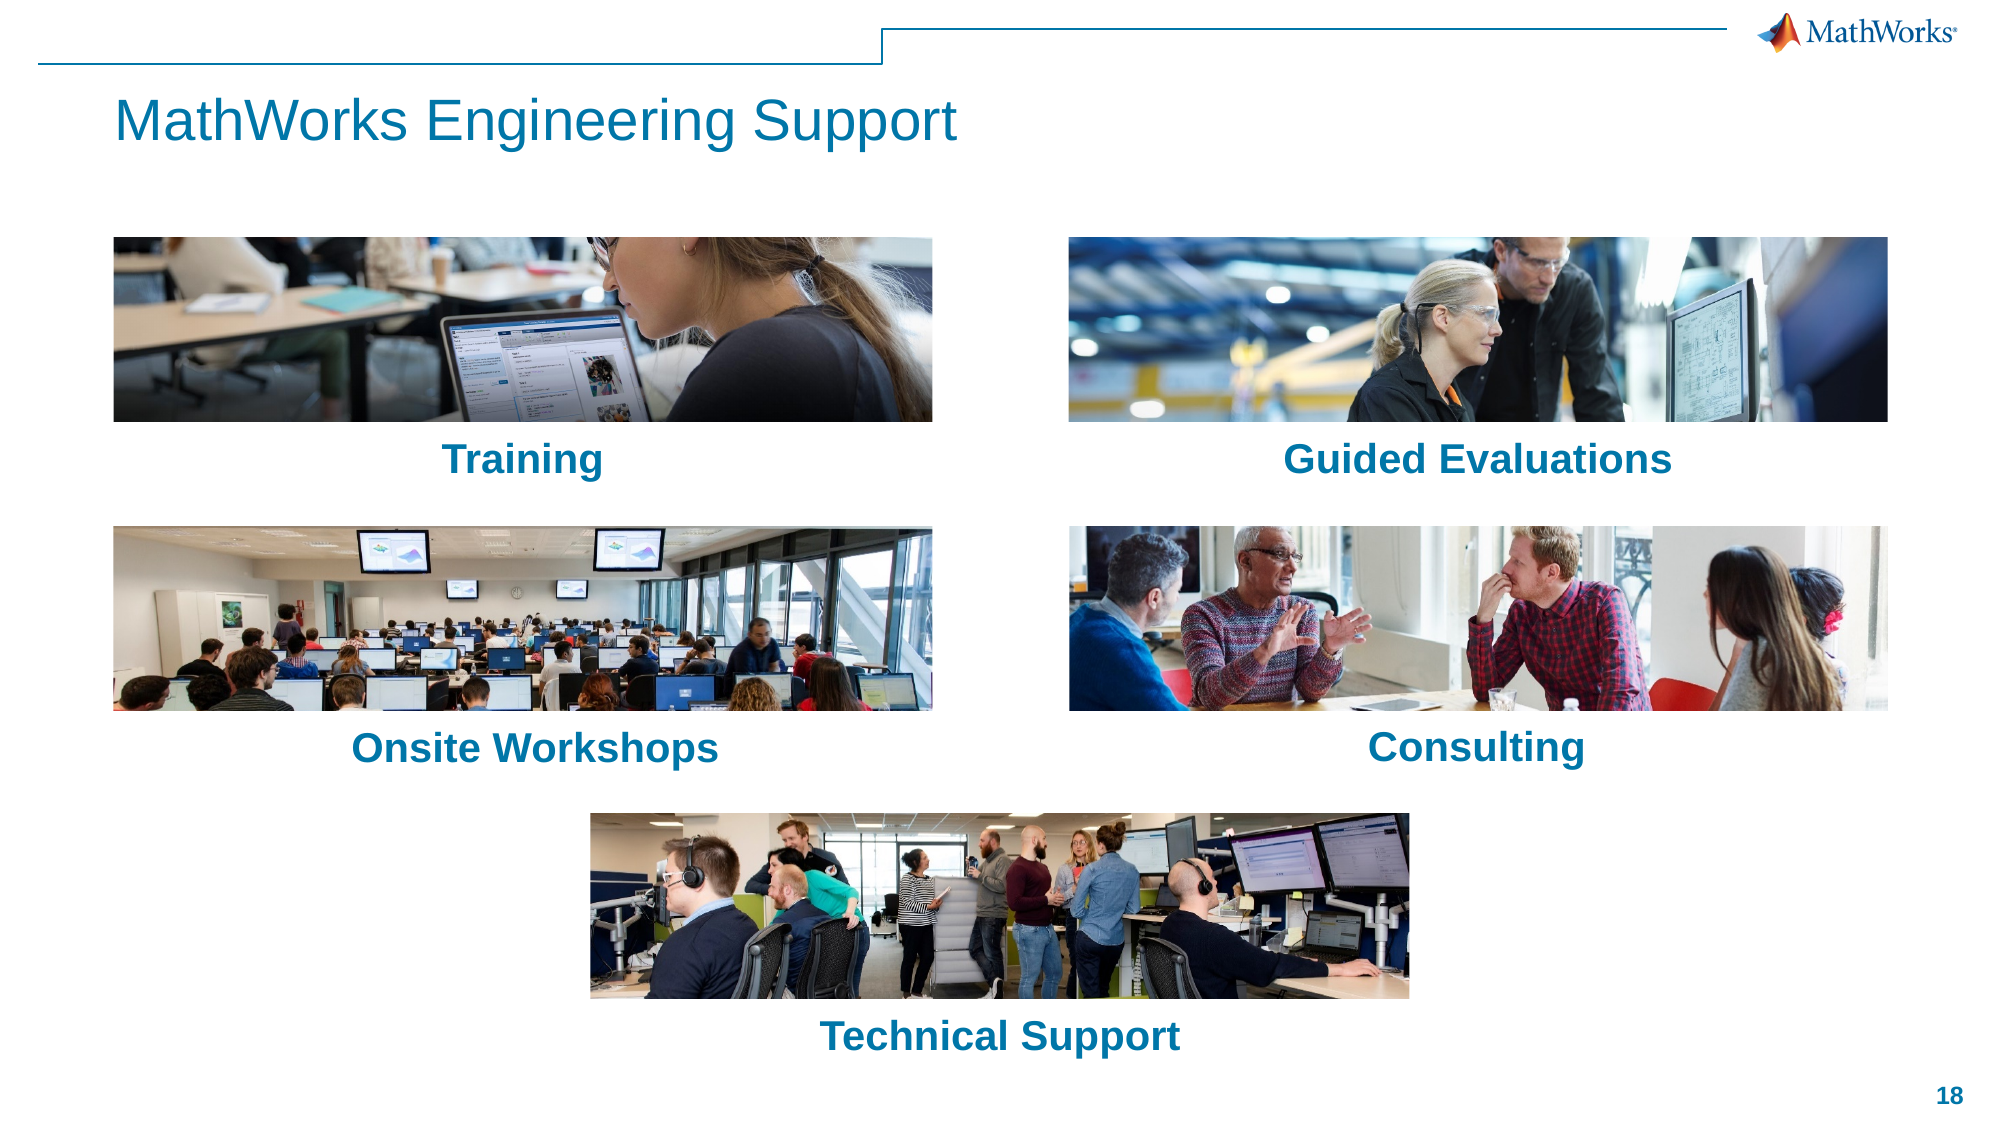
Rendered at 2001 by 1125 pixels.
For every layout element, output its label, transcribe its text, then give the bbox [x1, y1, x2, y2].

picture [1751, 3, 1970, 63]
picture [113, 237, 933, 422]
picture [590, 813, 1410, 999]
picture [1068, 237, 1888, 422]
title MathWorks Engineering Support [99, 75, 1867, 238]
text_box Training [338, 432, 708, 497]
text_box Onsite Workshops [350, 721, 721, 806]
text_box Guided Evaluations [1205, 432, 1751, 524]
picture [1069, 525, 1889, 711]
text_box Technical Support [817, 1008, 1183, 1096]
text_box Consulting [1255, 719, 1699, 840]
picture [113, 525, 933, 711]
